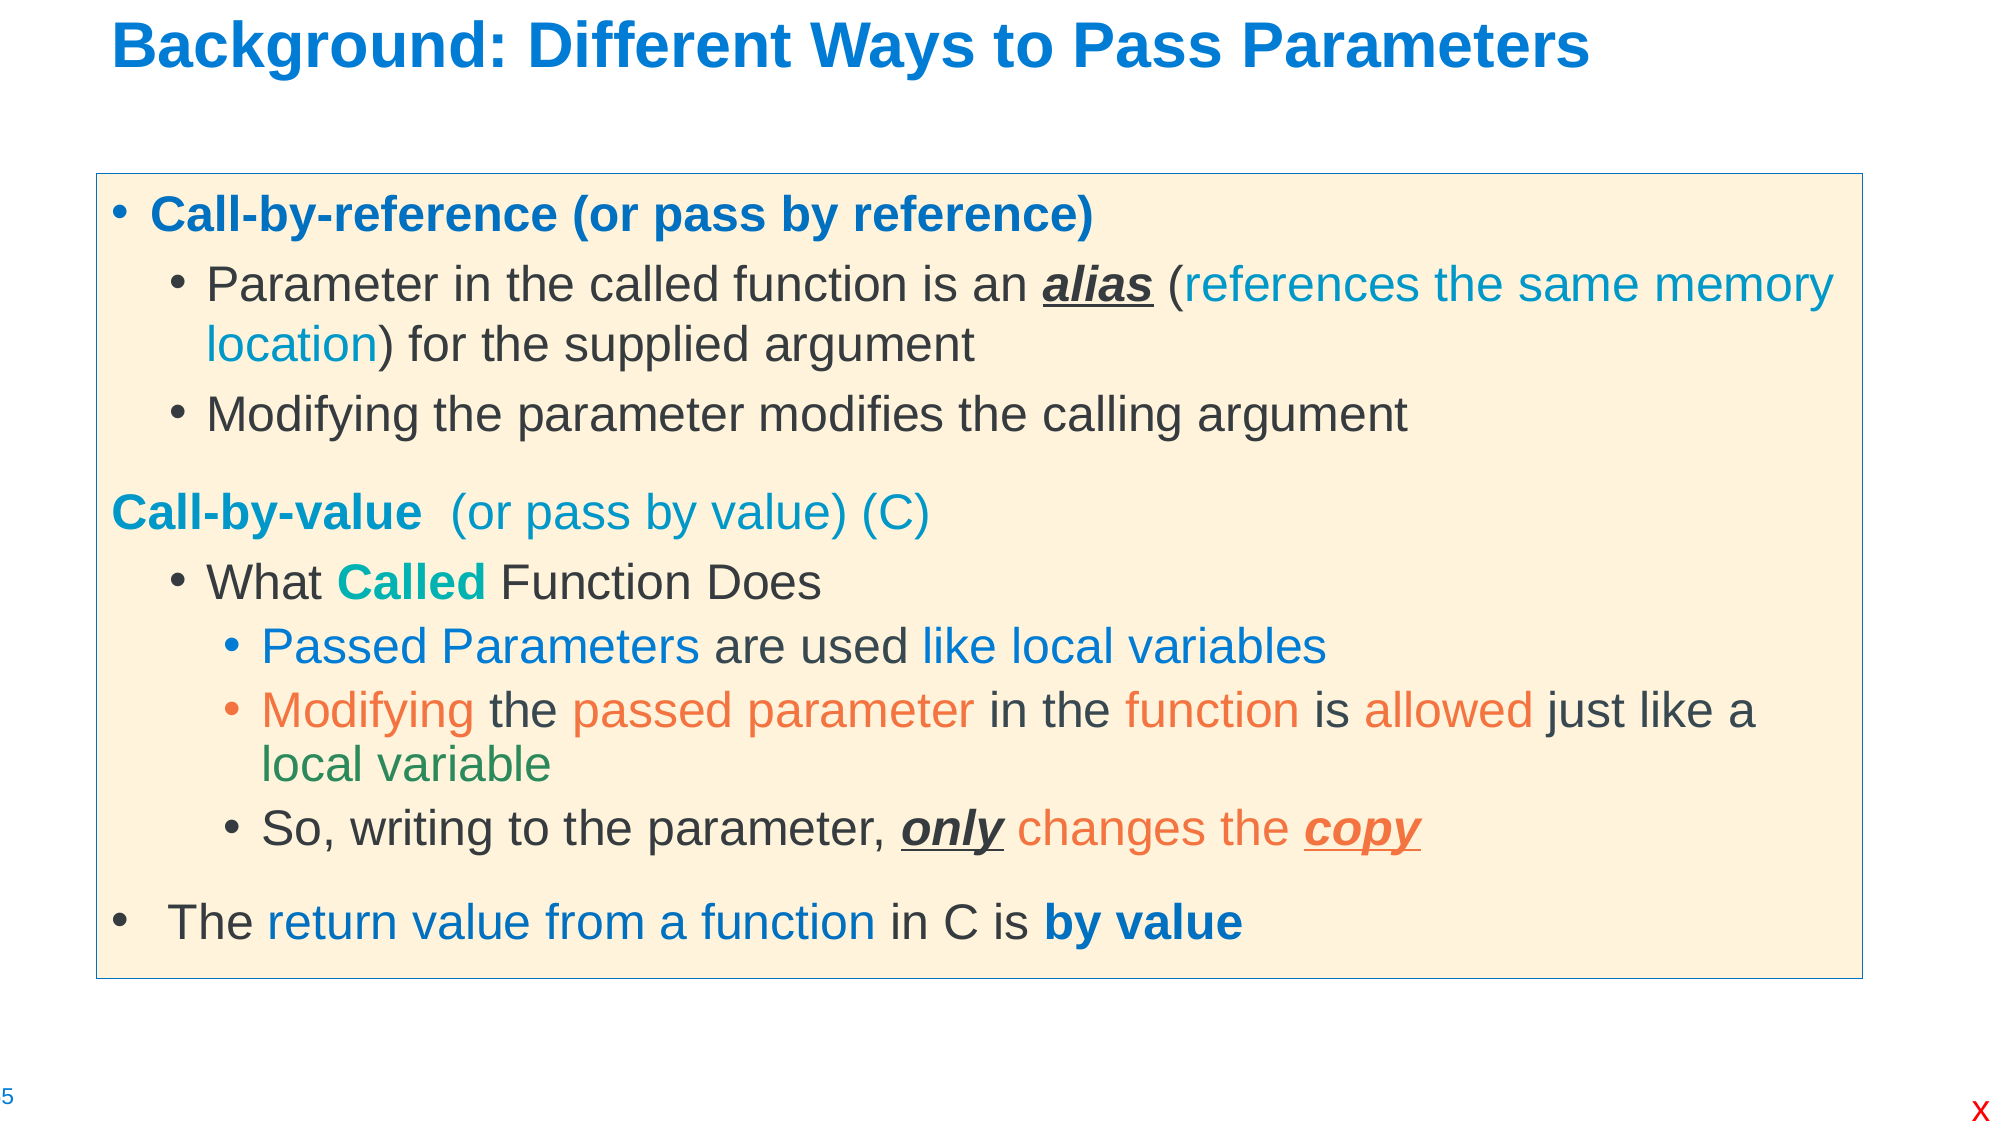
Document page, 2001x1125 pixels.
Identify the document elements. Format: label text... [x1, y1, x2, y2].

title Background: Different Ways to Pass Parameters [96, 9, 1822, 90]
list Call-by-reference (or pass by reference) Parameter in the called function is an alias (references the same memory location) for the supplied argument Modifying the parameter modifies the calling argument Call-by-value (or pass by value) (C) What Called Function Does Passed Parameters are used like local variables Modifying the passed parameter in the function is allowed just like a local variable So, writing to the parameter, only changes the copy The return value from a function in C is by value [96, 173, 1863, 979]
text_box x [1956, 1076, 2000, 1125]
